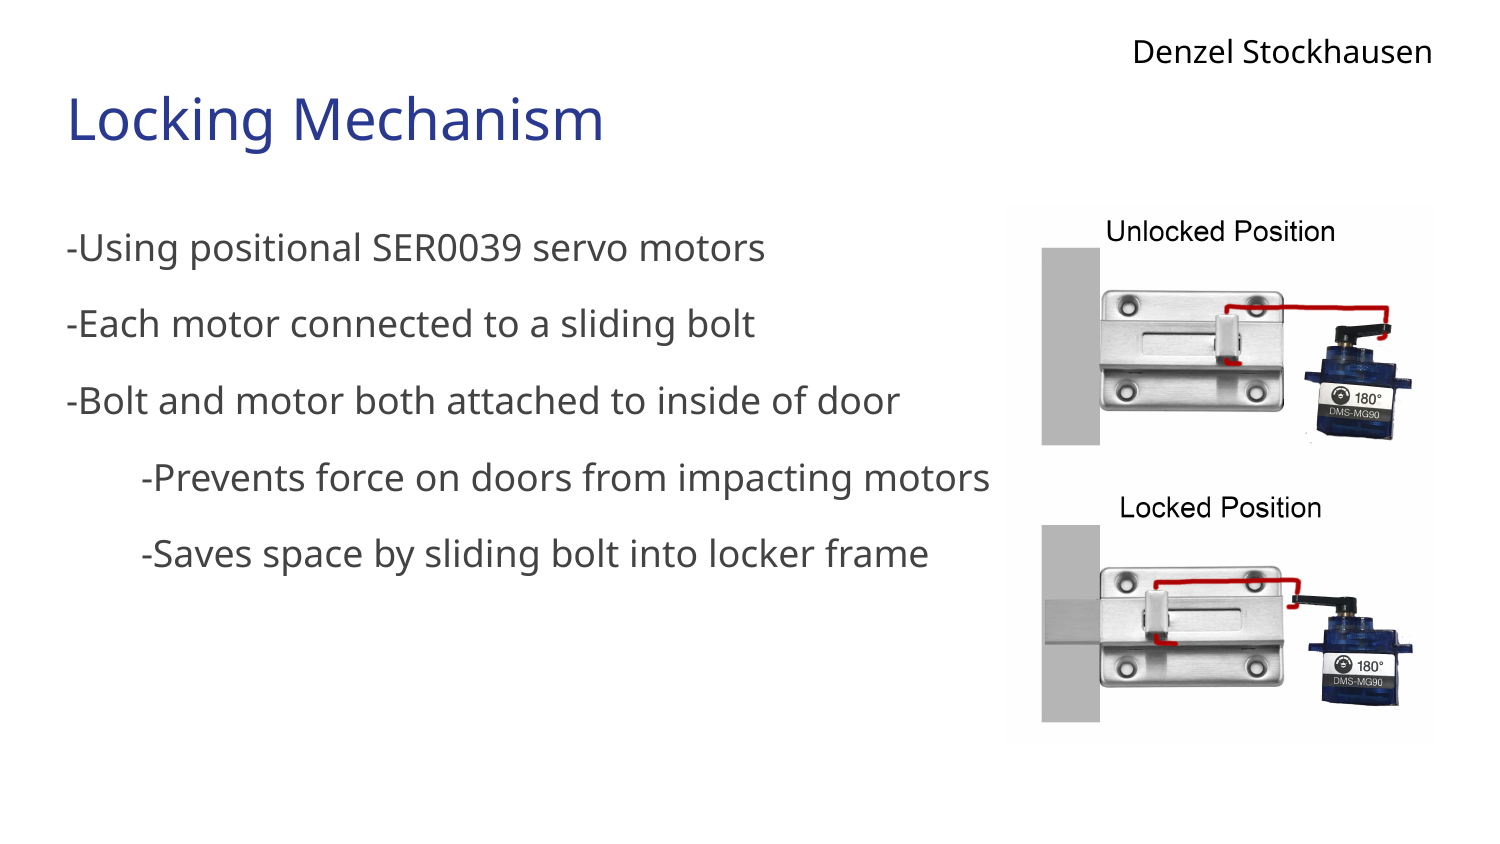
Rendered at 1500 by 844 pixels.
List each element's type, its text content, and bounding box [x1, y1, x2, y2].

title Locking Mechanism [51, 67, 1449, 167]
picture [1005, 206, 1436, 745]
text_box Denzel Stockhausen [1117, 16, 1500, 85]
list -Using positional SER0039 servo motors -Each motor connected to a sliding bolt -Bolt and motor both attached to inside of door -Prevents force on doors from impacting motors -Saves space by sliding bolt into locker frame [51, 201, 1449, 750]
